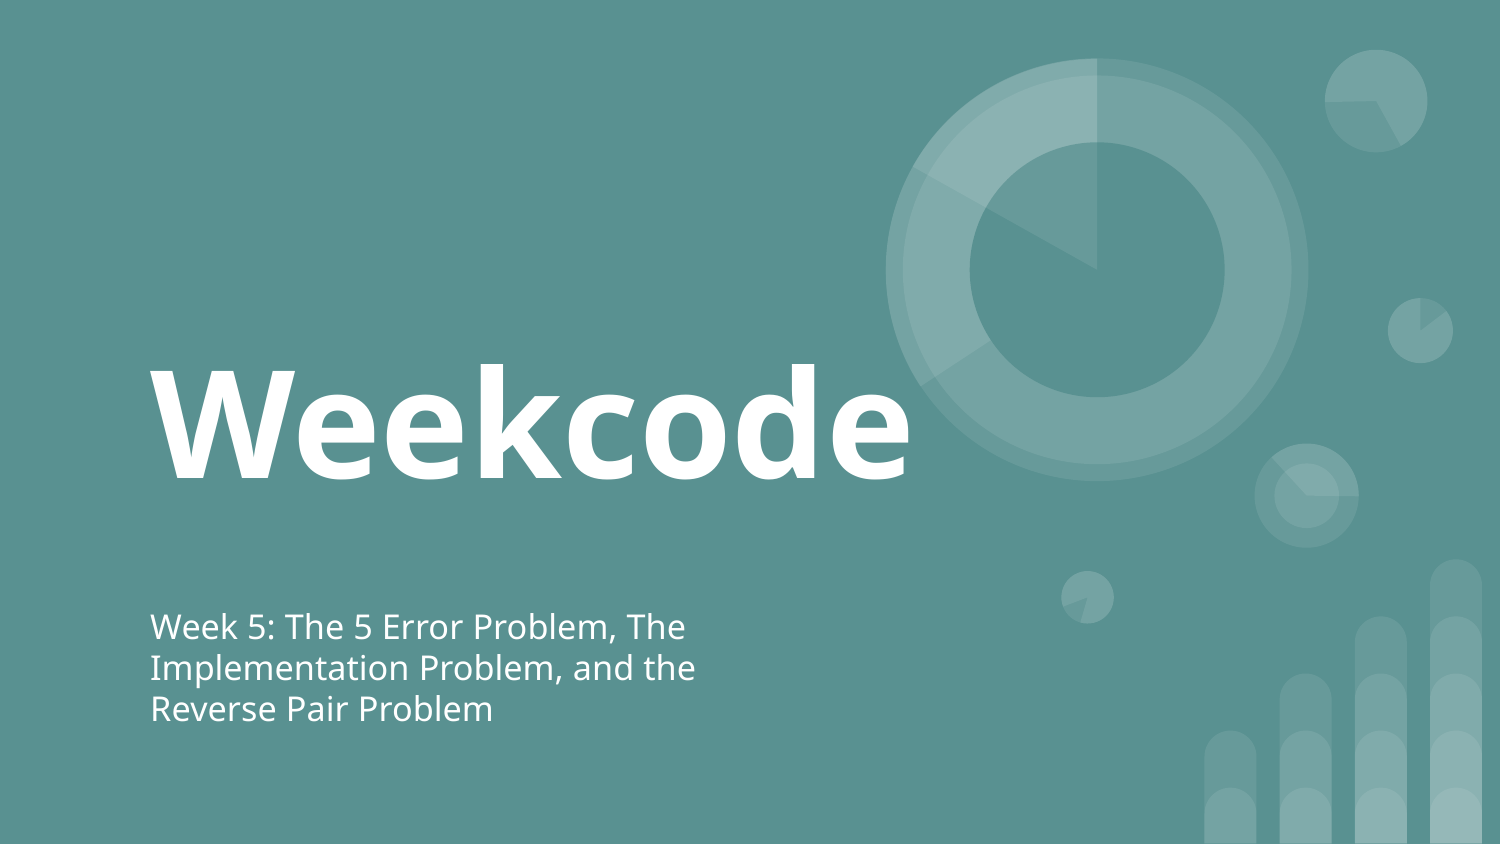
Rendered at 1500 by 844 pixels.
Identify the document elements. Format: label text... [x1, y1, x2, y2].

subtitle Week 5: The 5 Error Problem, The Implementation Problem, and the Reverse Pair Problem [135, 589, 834, 744]
title Weekcode [135, 264, 973, 572]
